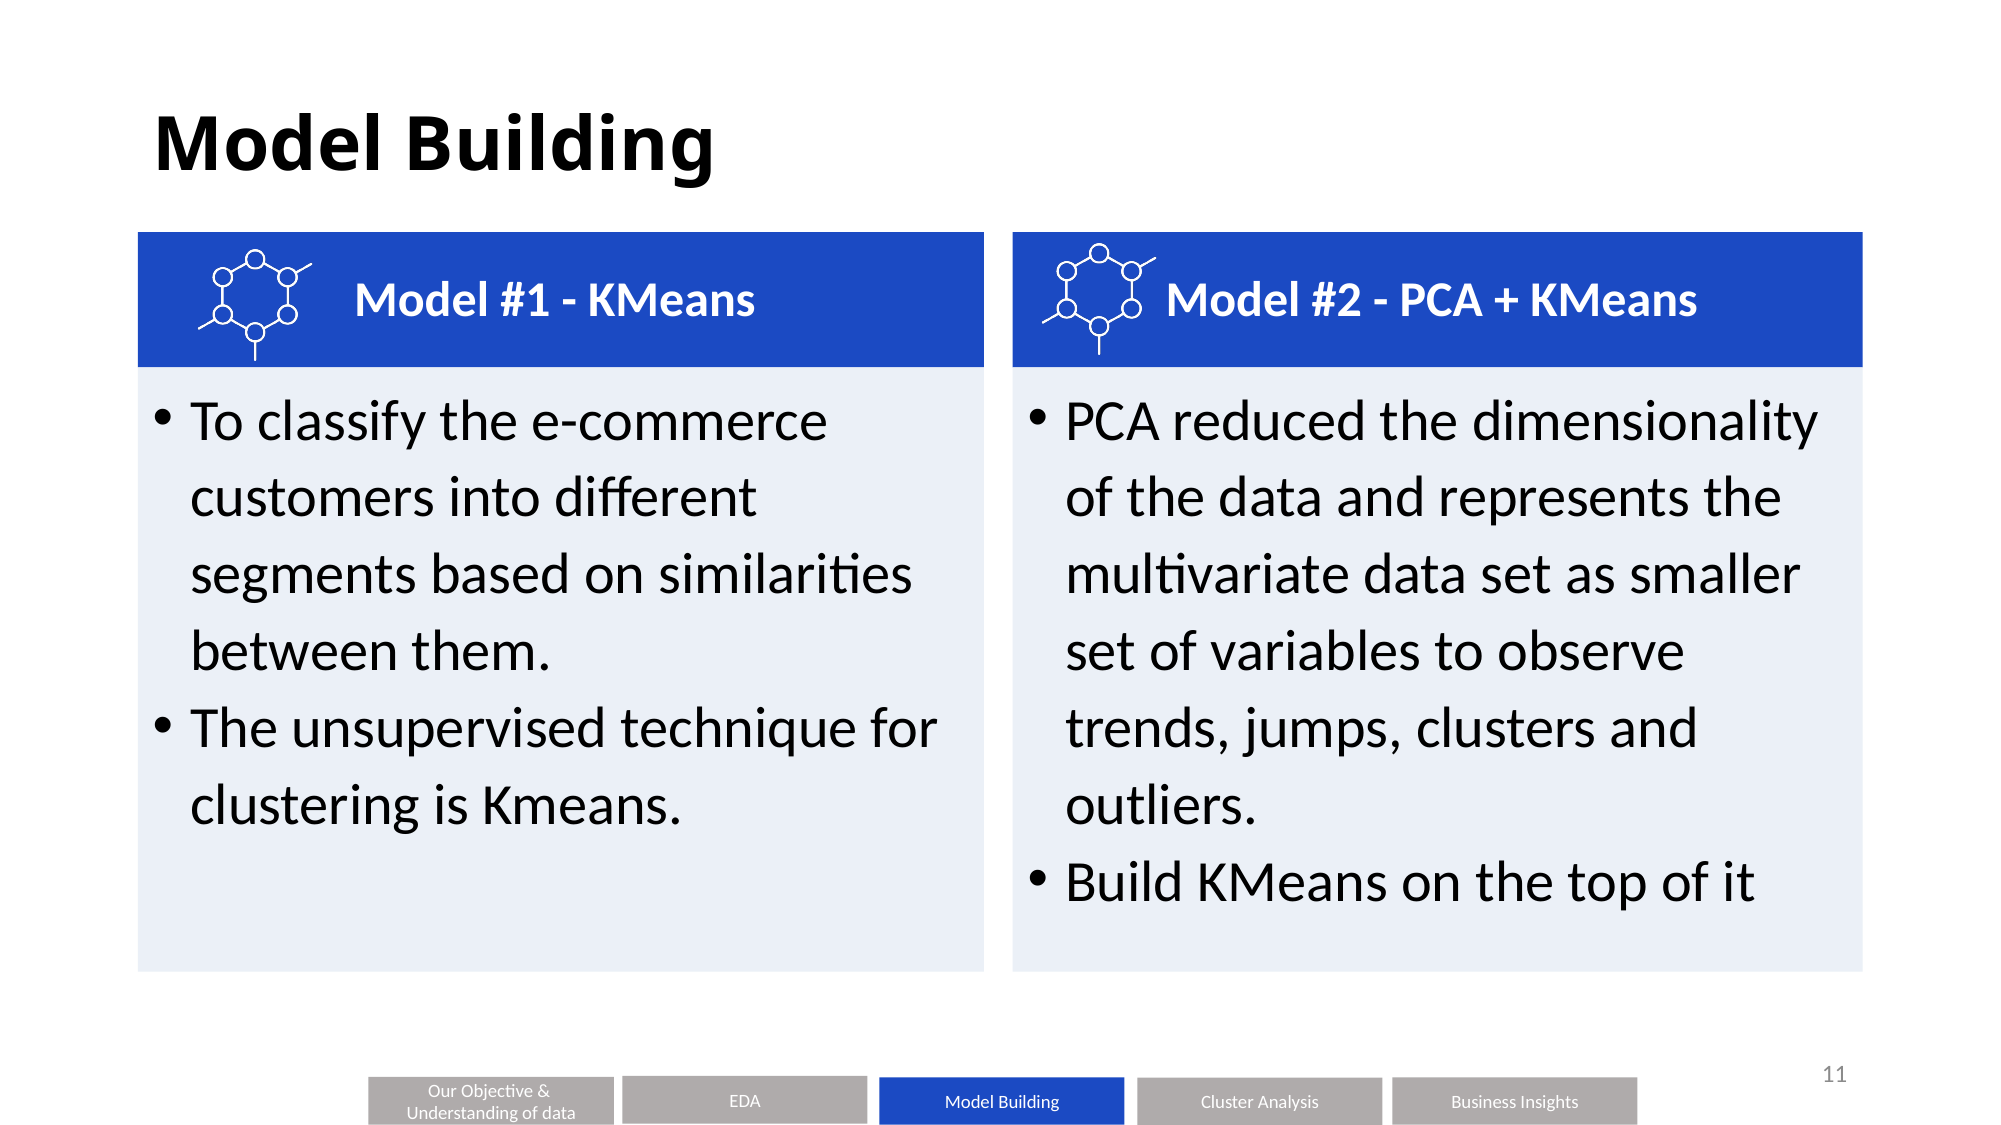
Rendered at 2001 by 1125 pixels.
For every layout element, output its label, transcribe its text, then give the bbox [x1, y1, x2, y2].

picture [193, 241, 318, 366]
list Model #2 - PCA + KMeans [1012, 232, 1863, 367]
title Model Building [137, 59, 1863, 233]
list PCA reduced the dimensionality of the data and represents the multivariate data set as smaller set of variables to observe trends, jumps, clusters and outliers. Build KMeans on the top of it [1012, 367, 1863, 972]
list Model #1 - KMeans [137, 232, 984, 367]
slide_number 11 [1412, 1042, 1863, 1103]
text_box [368, 1075, 1638, 1125]
list To classify the e-commerce customers into different segments based on similarities between them. The unsupervised technique for clustering is Kmeans. [137, 367, 984, 972]
picture [1037, 235, 1162, 360]
